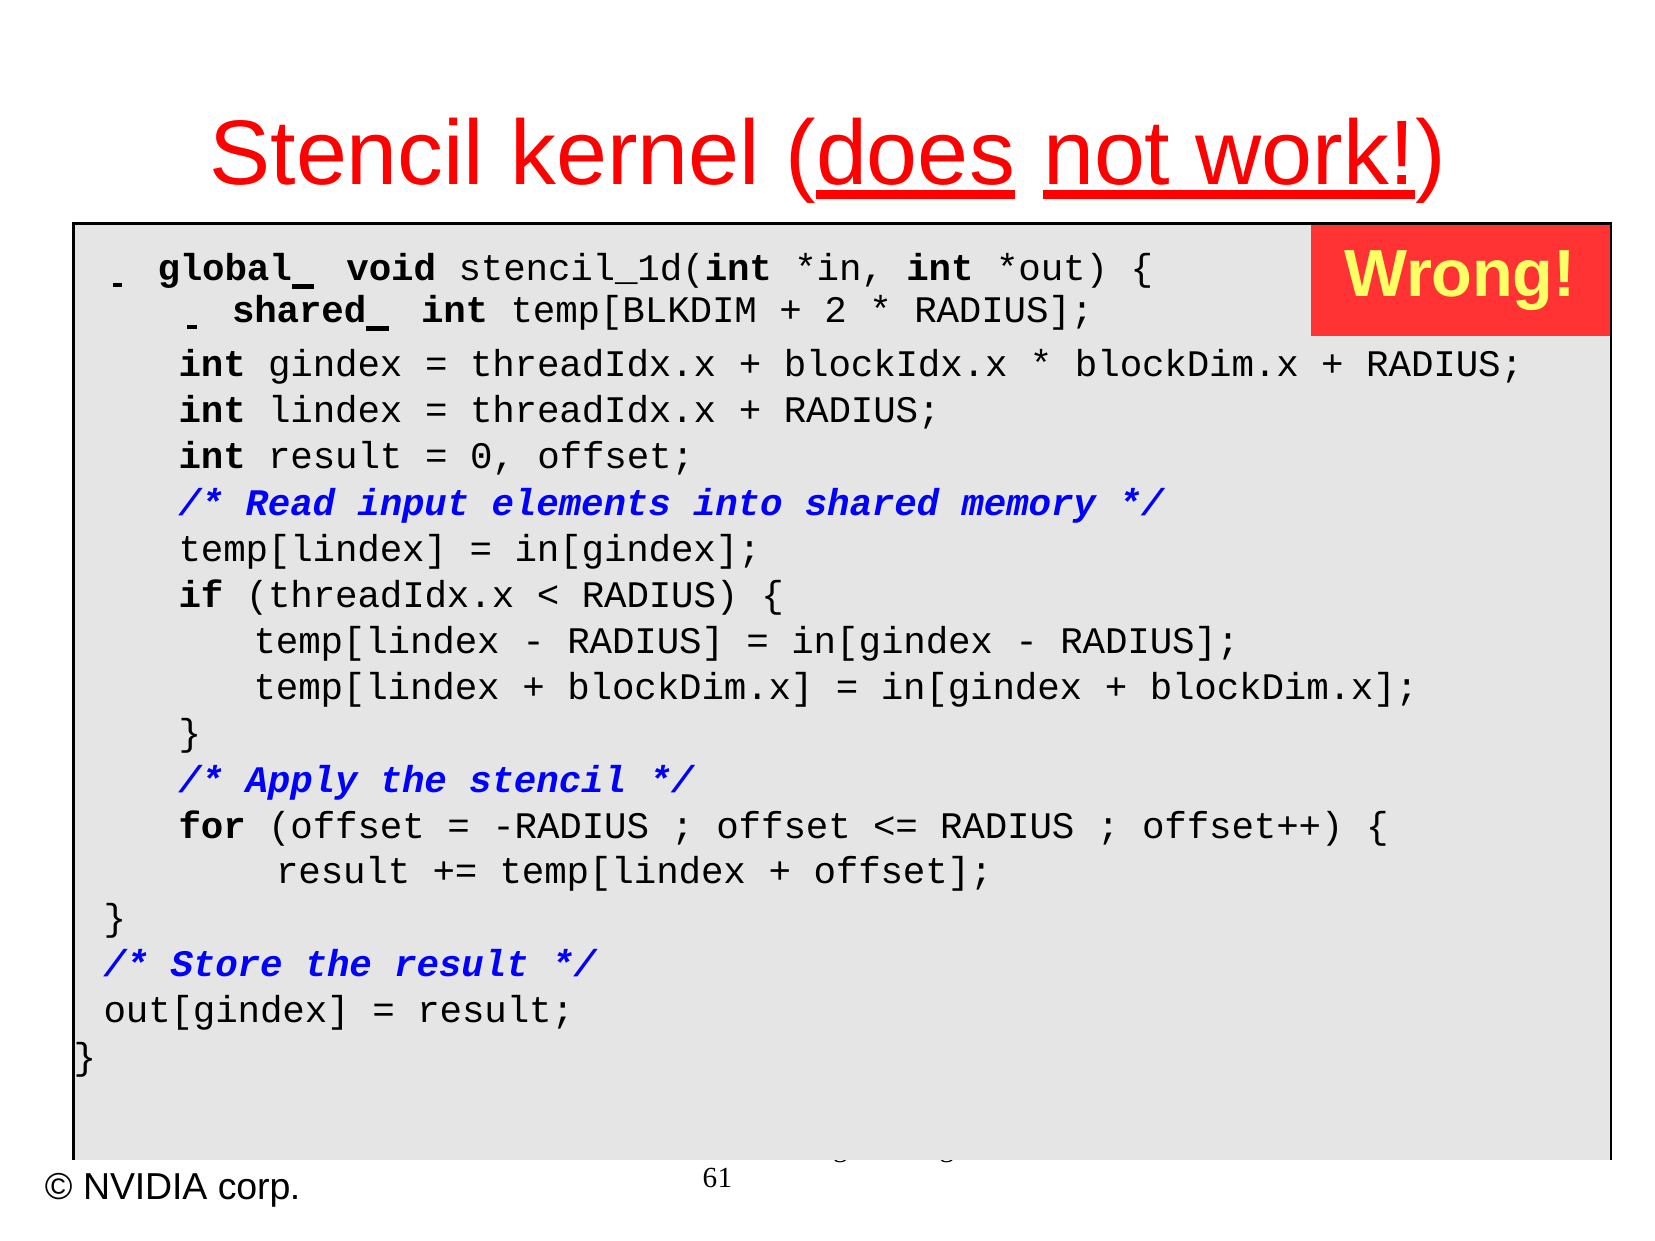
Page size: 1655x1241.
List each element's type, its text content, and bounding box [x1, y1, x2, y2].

table_cell int gindex = threadIdx.x + blockIdx.x * blockDim.x + RADIUS; int lindex = threadIdx.x + RADIUS; int result = 0, offset; /* Read input elements into shared memory */ temp[lindex] = in[gindex]; if (threadIdx.x < RADIUS) { temp[lindex - RADIUS] = in[gindex - RADIUS]; temp[lindex + blockDim.x] = in[gindex + blockDim.x]; } /* Apply the stencil */ for (offset = -RADIUS ; offset <= RADIUS ; offset++) { result += temp[lindex + offset]; } /* Store the result */ out[gindex] = result; } [75, 336, 1610, 1160]
table_header global void stencil_1d(int *in, int *out) { shared int temp[BLKDIM + 2 * RADIUS]; [75, 225, 1311, 336]
title Stencil kernel (does not work!) [207, 90, 1447, 222]
text_box © NVIDIA corp. [42, 1160, 302, 1208]
table_header Wrong! [1311, 225, 1610, 336]
text_box CUDA Programming 61 [702, 1160, 1571, 1194]
